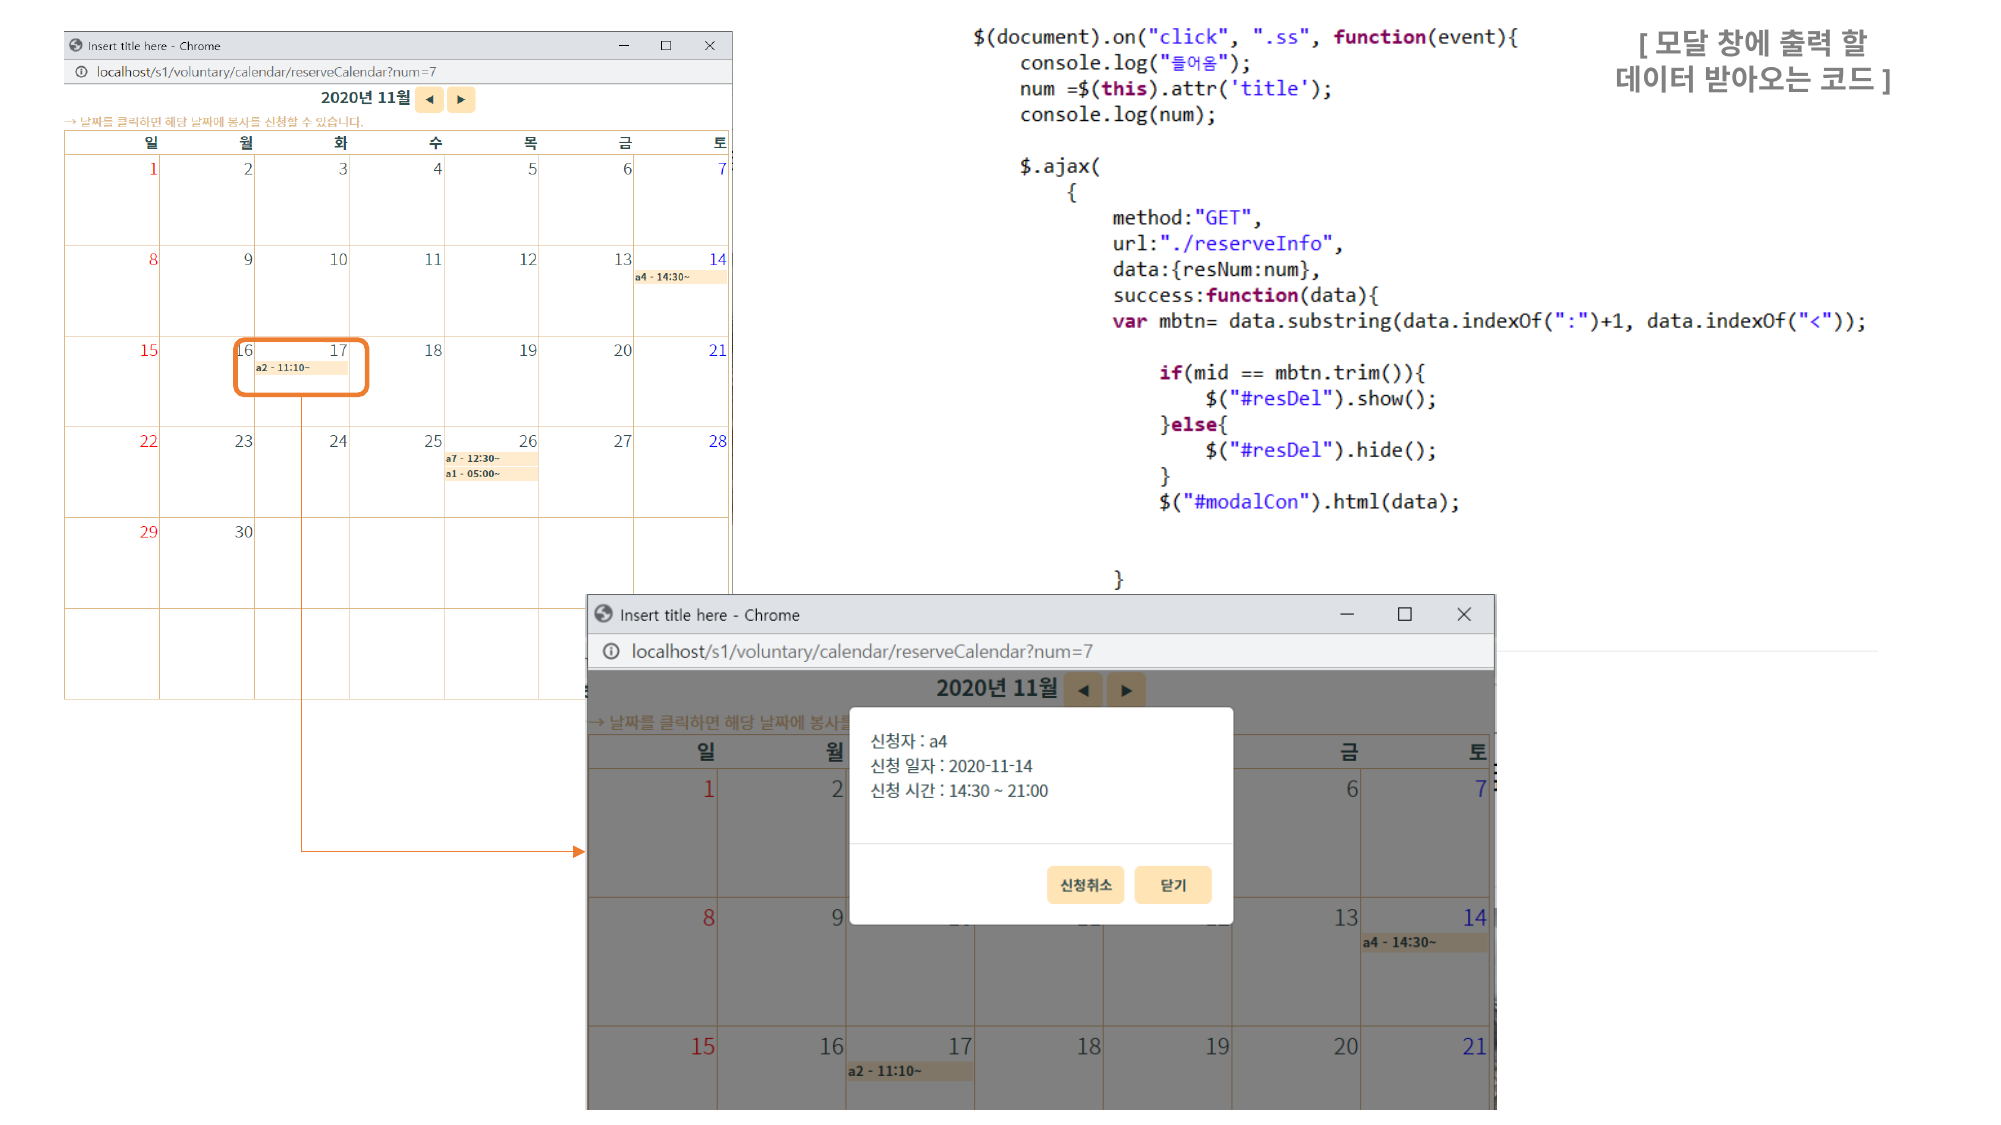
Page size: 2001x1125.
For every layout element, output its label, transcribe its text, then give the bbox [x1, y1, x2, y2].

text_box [214, 481, 672, 766]
text_box [모달 창에 출력 할 데이터 받아오는 코드] [1878, 18, 1920, 104]
picture [64, 18, 1878, 1110]
